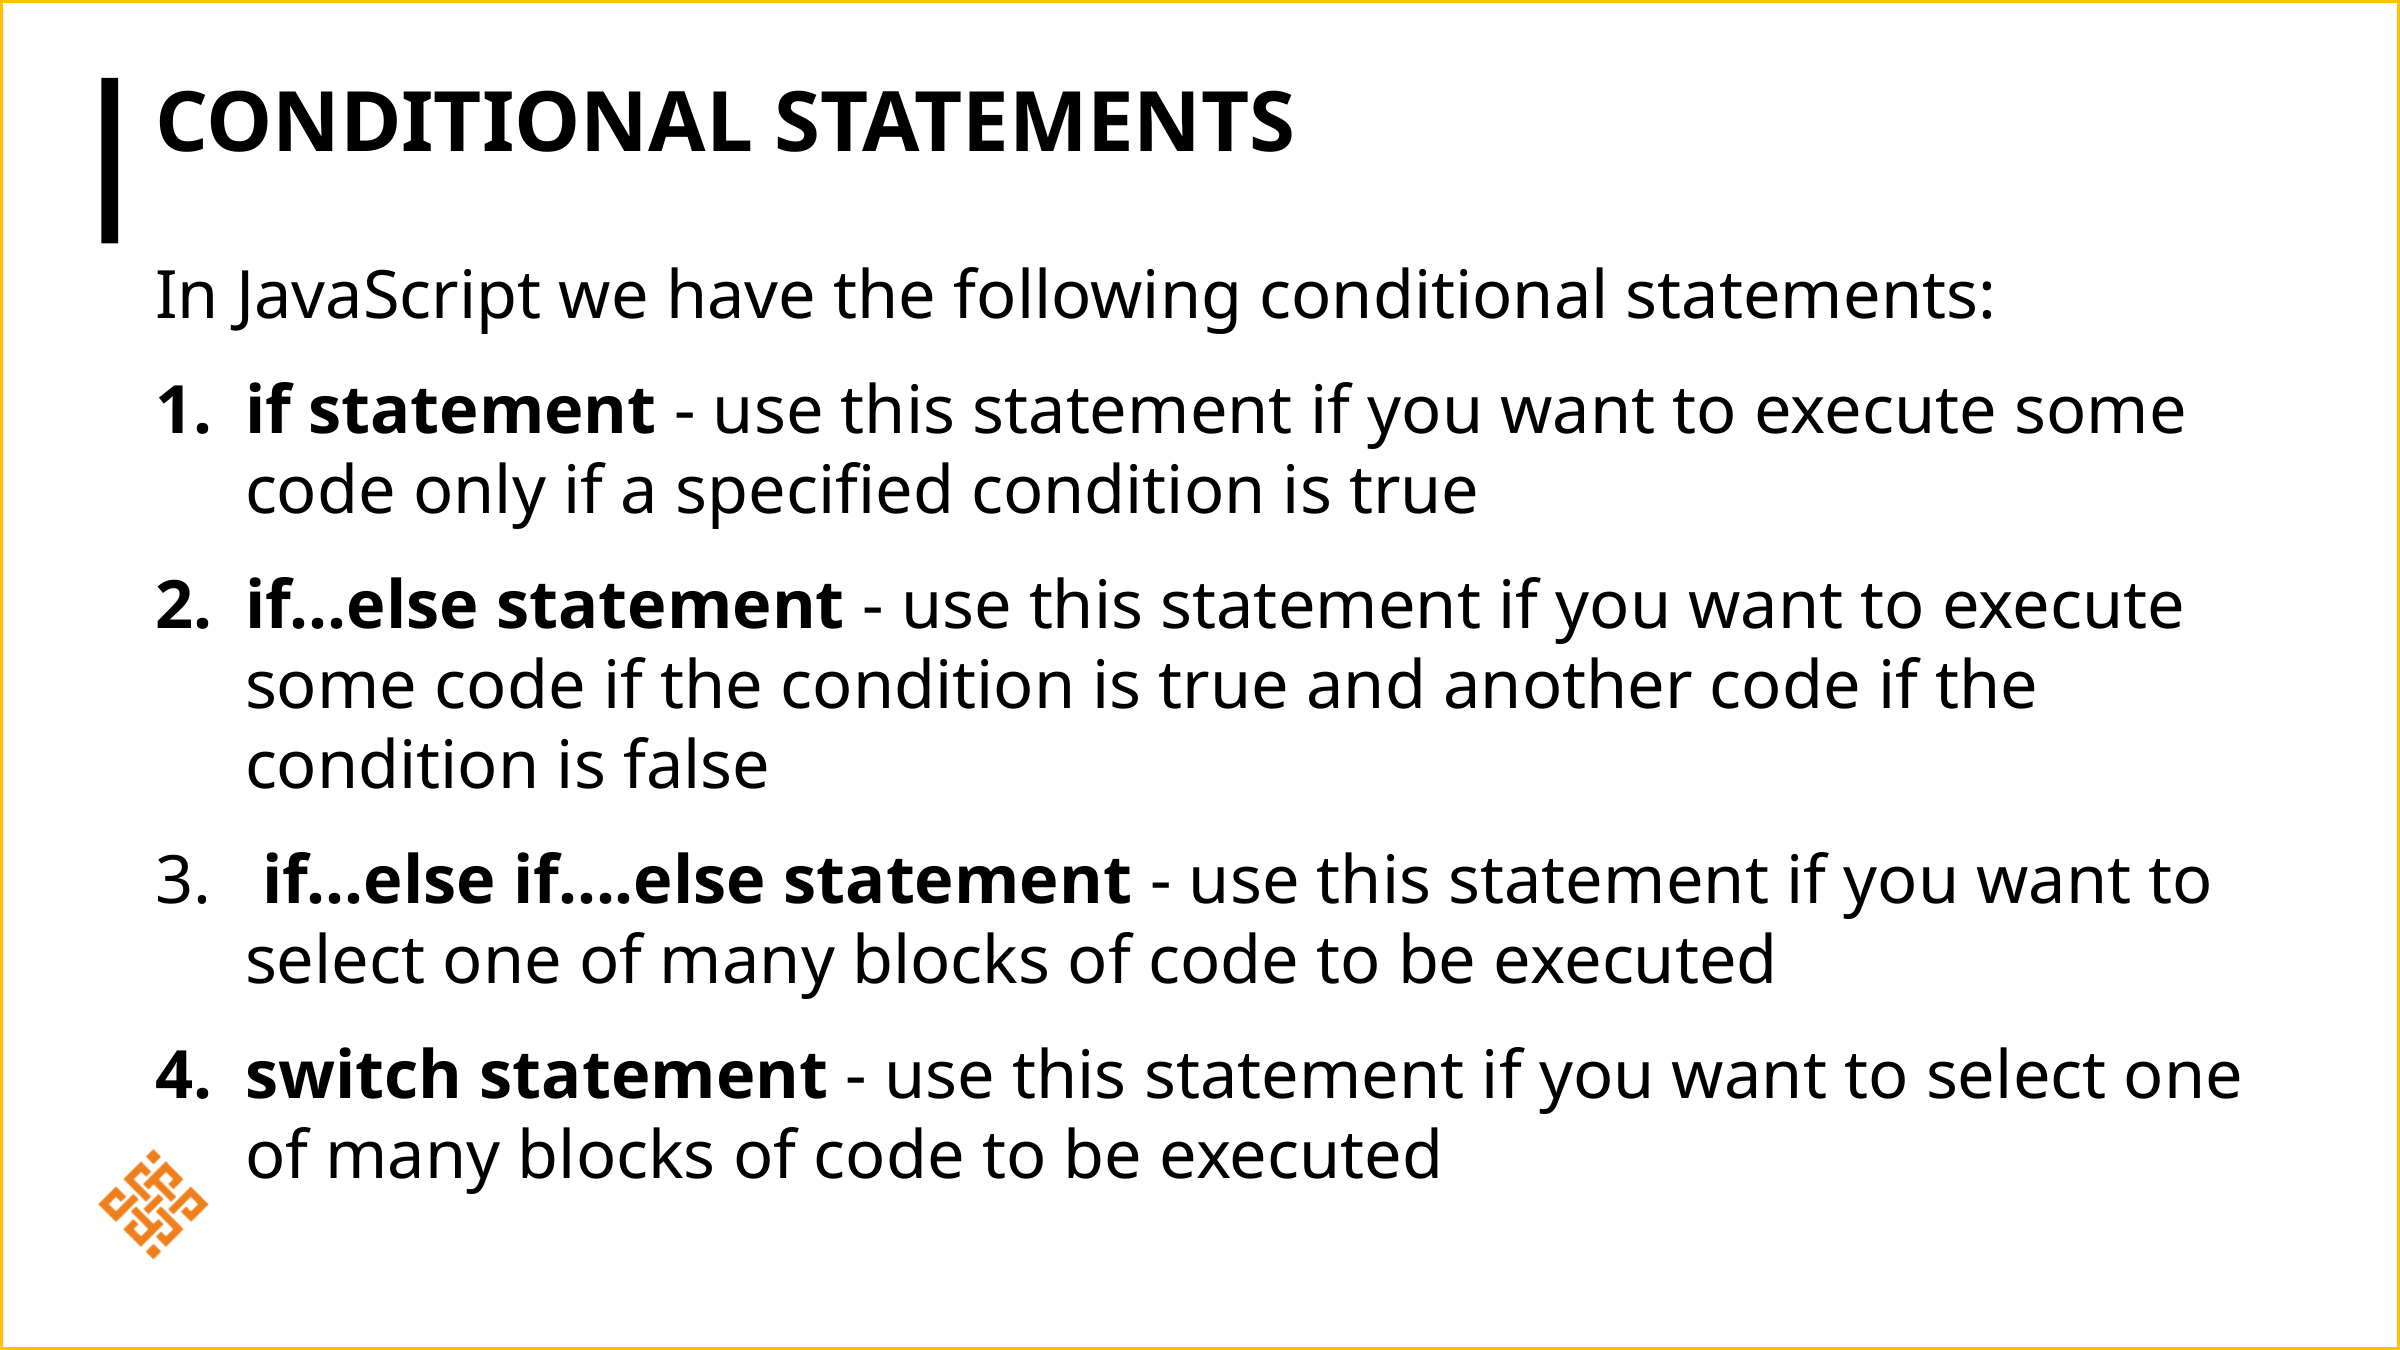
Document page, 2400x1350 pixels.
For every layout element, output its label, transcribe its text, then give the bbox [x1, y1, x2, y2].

list In JavaScript we have the following conditional statements: if statement - use this statement if you want to execute some code only if a specified condition is true if...else statement - use this statement if you want to execute some code if the condition is true and another code if the condition is false if...else if....else statement - use this statement if you want to select one of many blocks of code to be executed switch statement - use this statement if you want to select one of many blocks of code to be executed [136, 242, 2264, 1200]
picture [75, 1058, 235, 1350]
title Conditional Statements [136, 77, 1360, 242]
